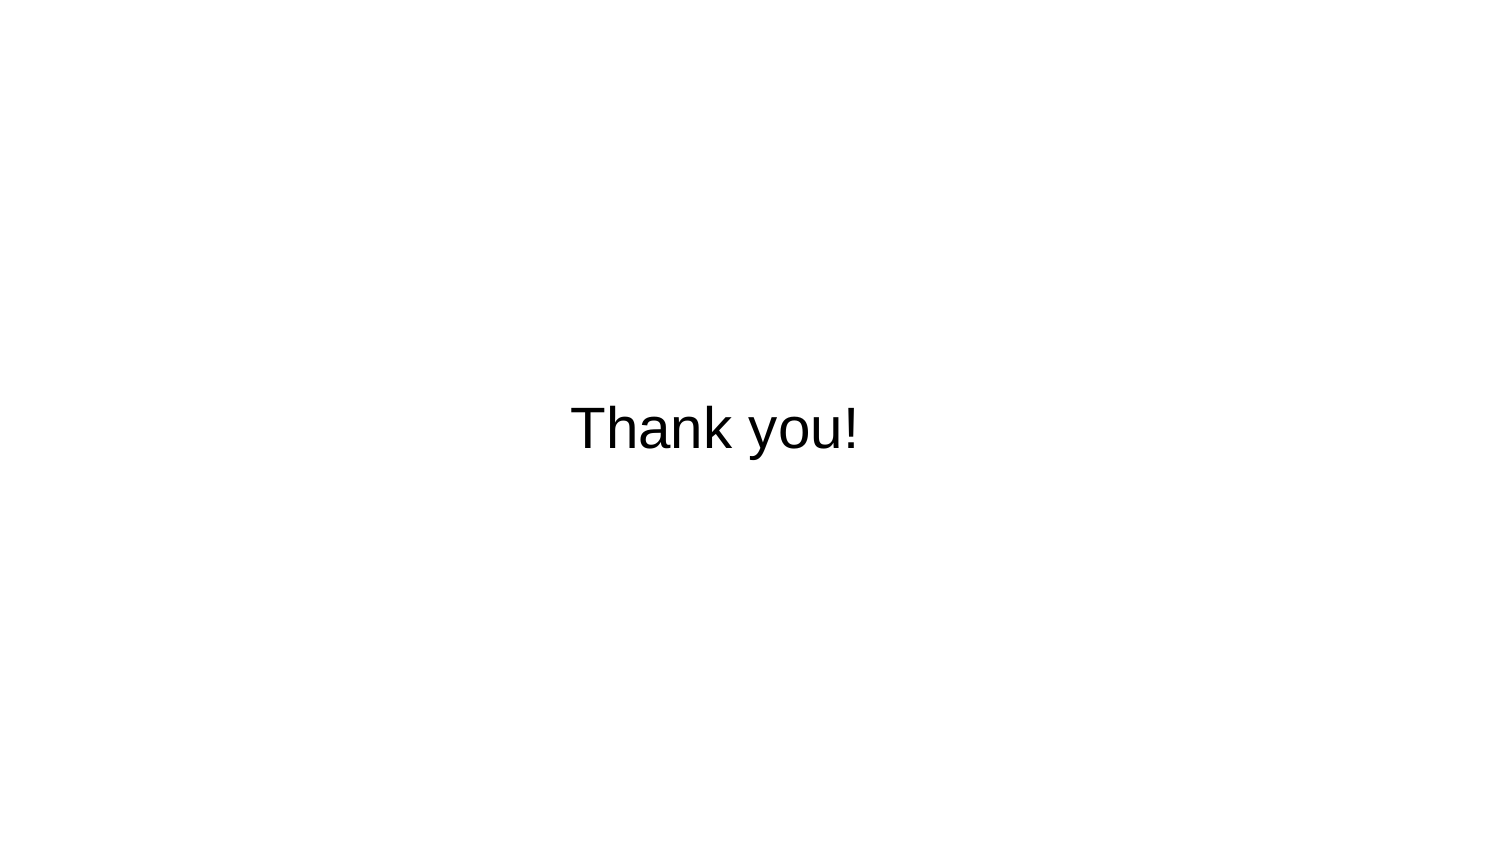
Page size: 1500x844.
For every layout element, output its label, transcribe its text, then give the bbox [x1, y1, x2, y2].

title Thank you! [555, 374, 894, 469]
